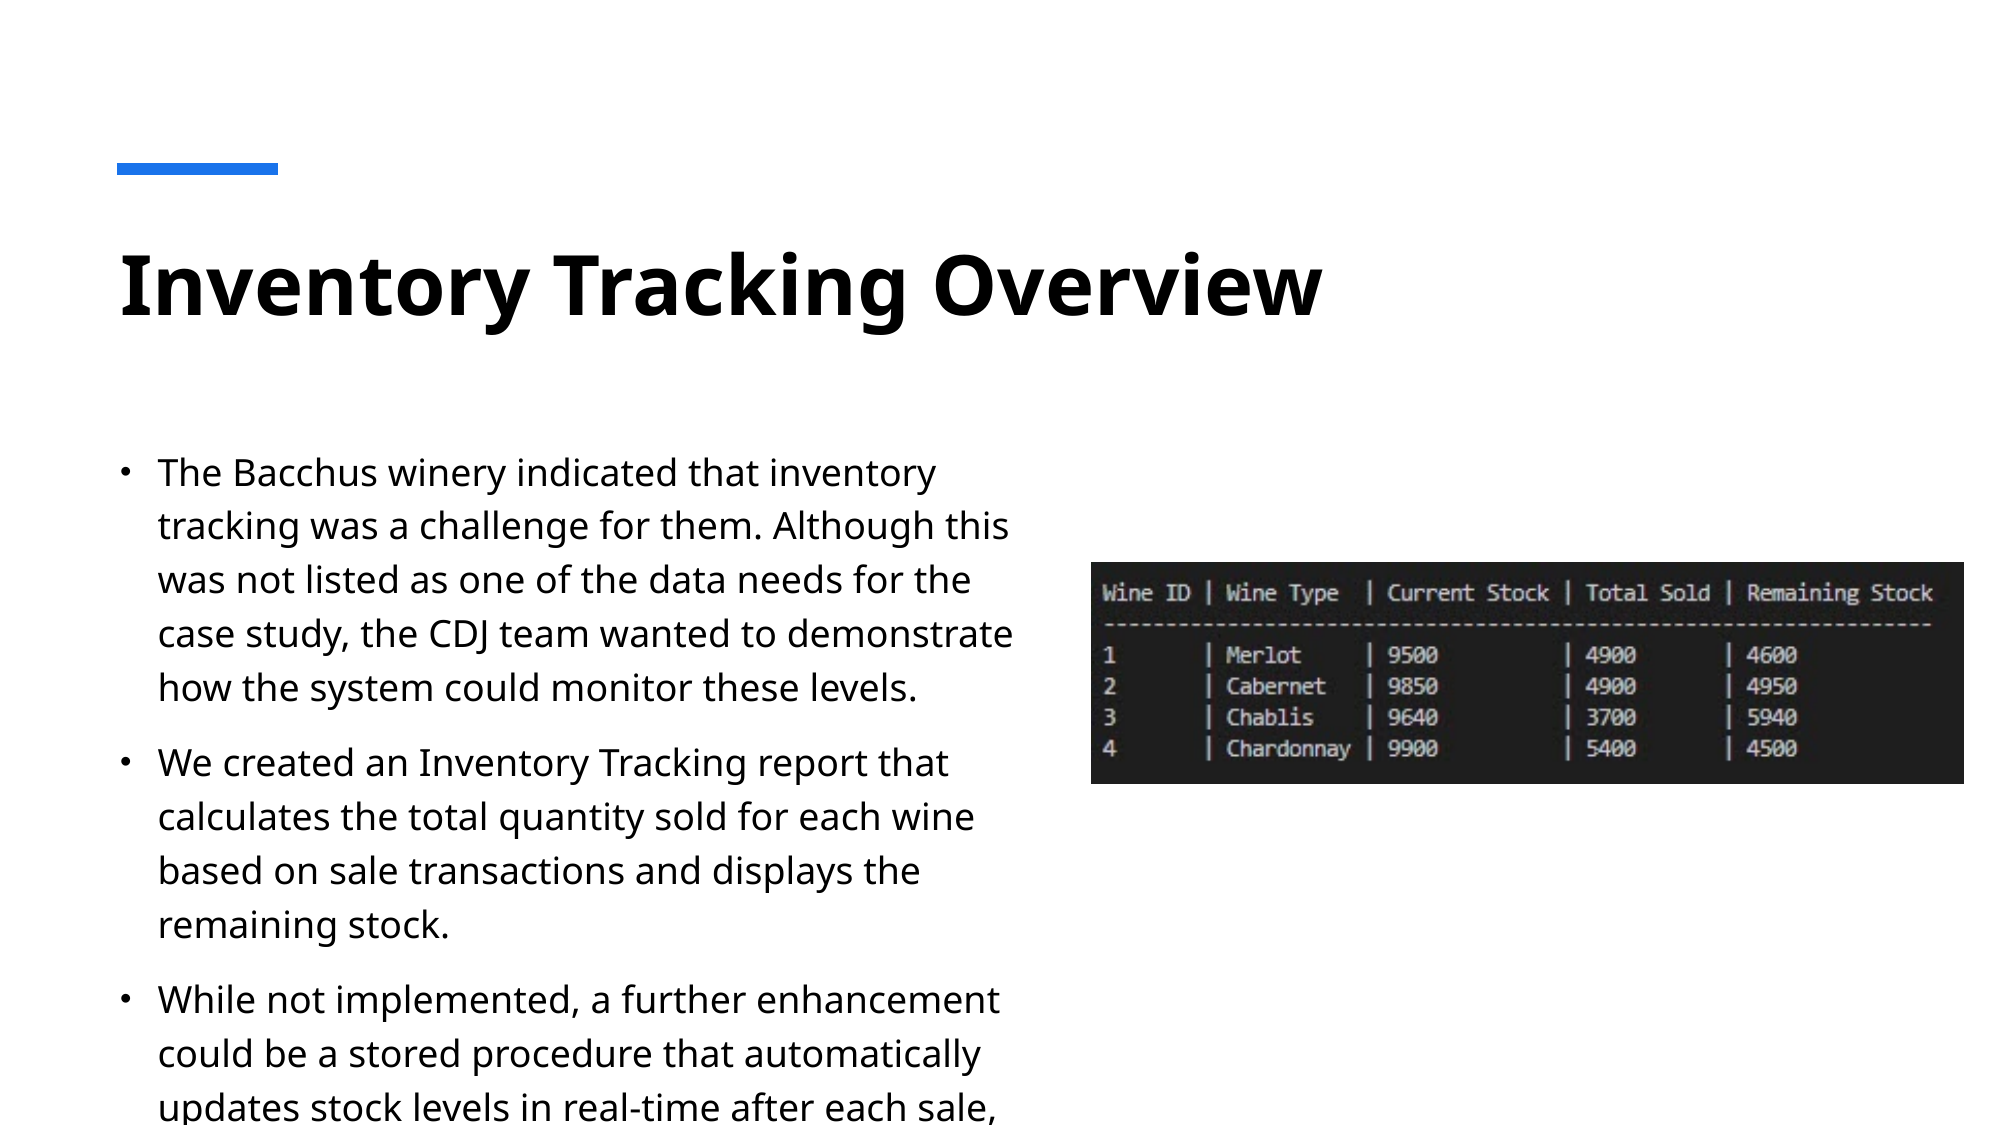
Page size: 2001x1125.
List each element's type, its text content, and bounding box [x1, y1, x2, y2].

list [1091, 562, 1964, 784]
list The Bacchus winery indicated that inventory tracking was a challenge for them. Although this was not listed as one of the data needs for the case study, the CDJ team wanted to demonstrate how the system could monitor these levels. We created an Inventory Tracking report that calculates the total quantity sold for each wine based on sale transactions and displays the remaining stock. While not implemented, a further enhancement could be a stored procedure that automatically updates stock levels in real-time after each sale, reducing manual tracking. [105, 431, 1040, 1017]
title Inventory Tracking Overview [105, 224, 1892, 405]
